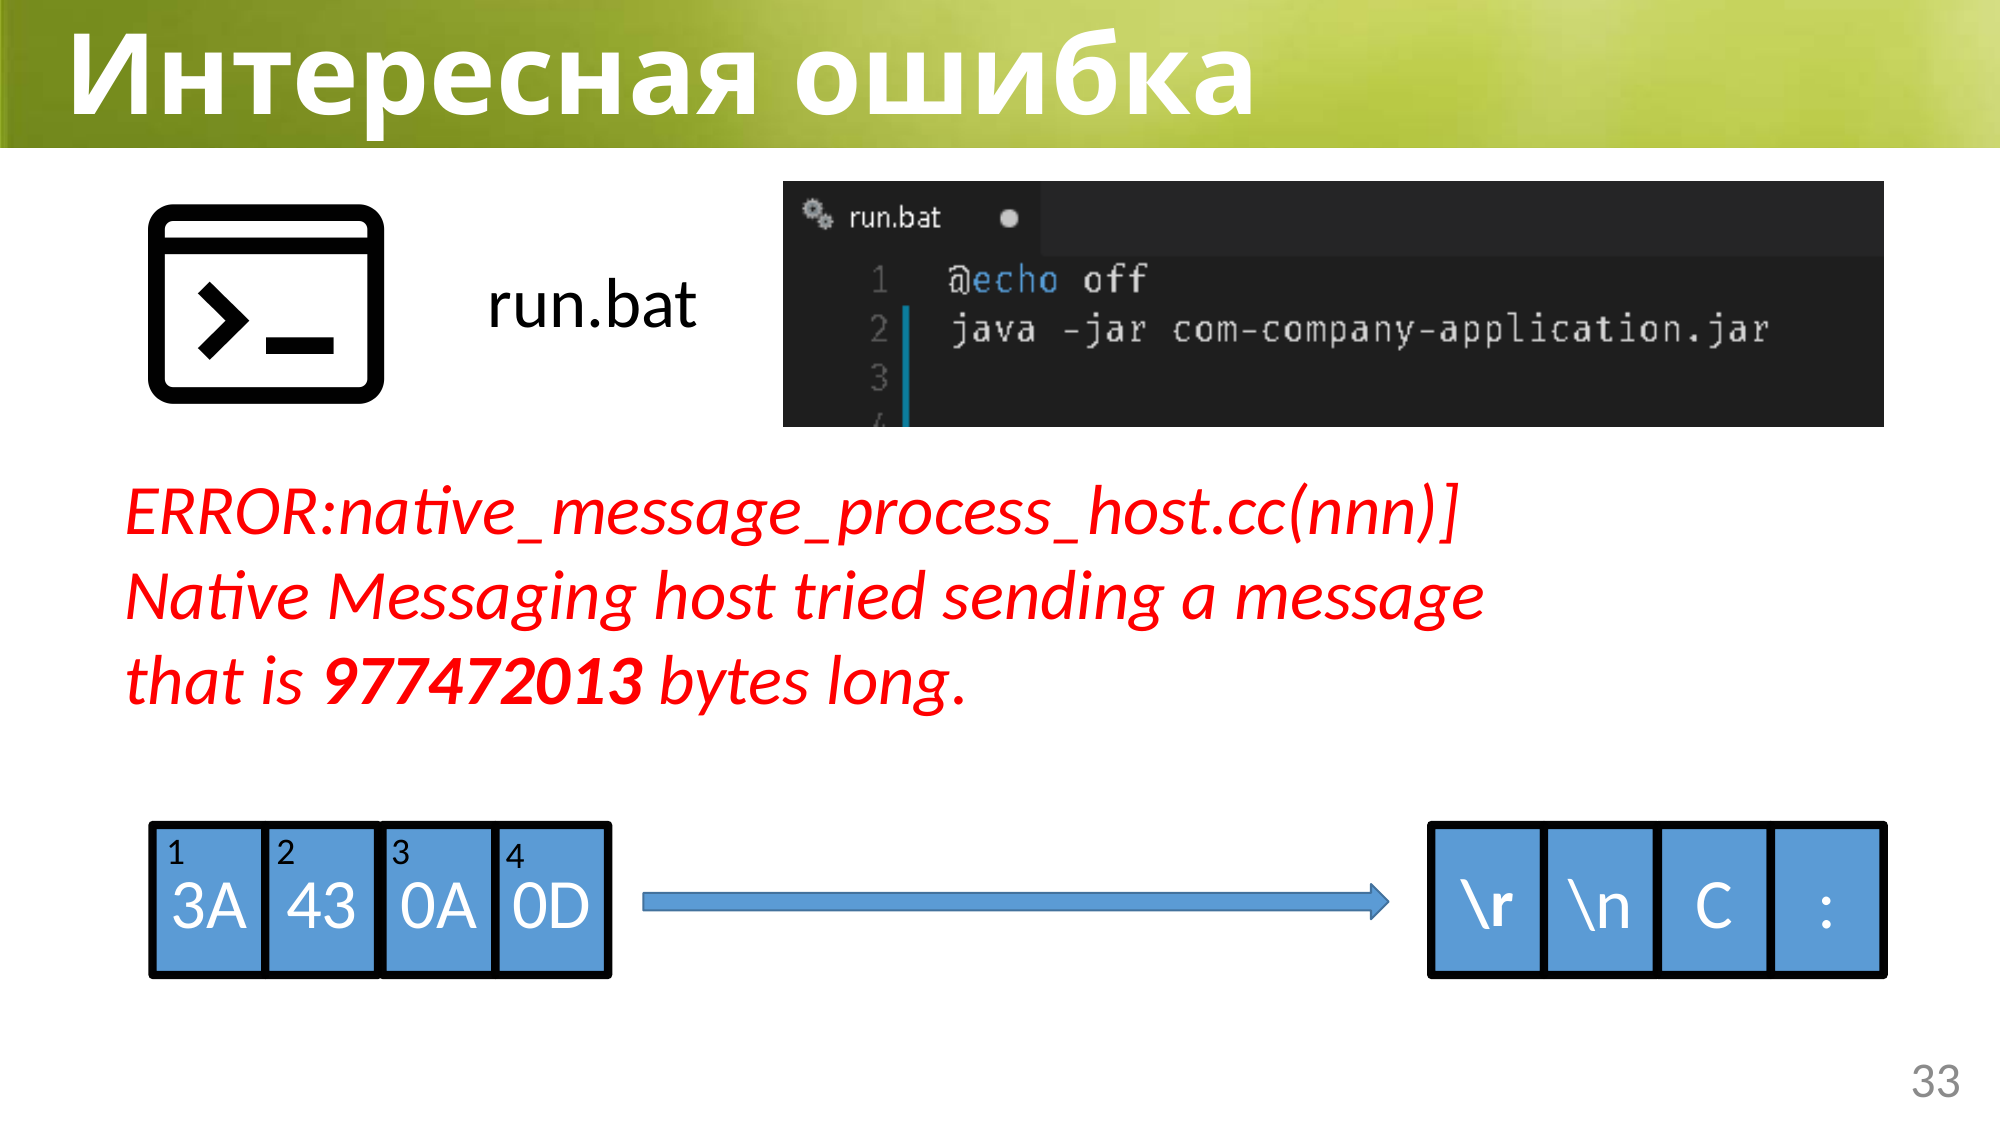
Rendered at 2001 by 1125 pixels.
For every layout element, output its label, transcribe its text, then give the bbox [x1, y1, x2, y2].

picture [783, 181, 1884, 427]
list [49, 196, 1938, 1078]
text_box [203, 163, 2000, 1061]
slide_number 33 [1525, 1061, 1976, 1108]
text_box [59, 148, 1953, 785]
picture [131, 171, 401, 437]
picture [0, 0, 2000, 148]
